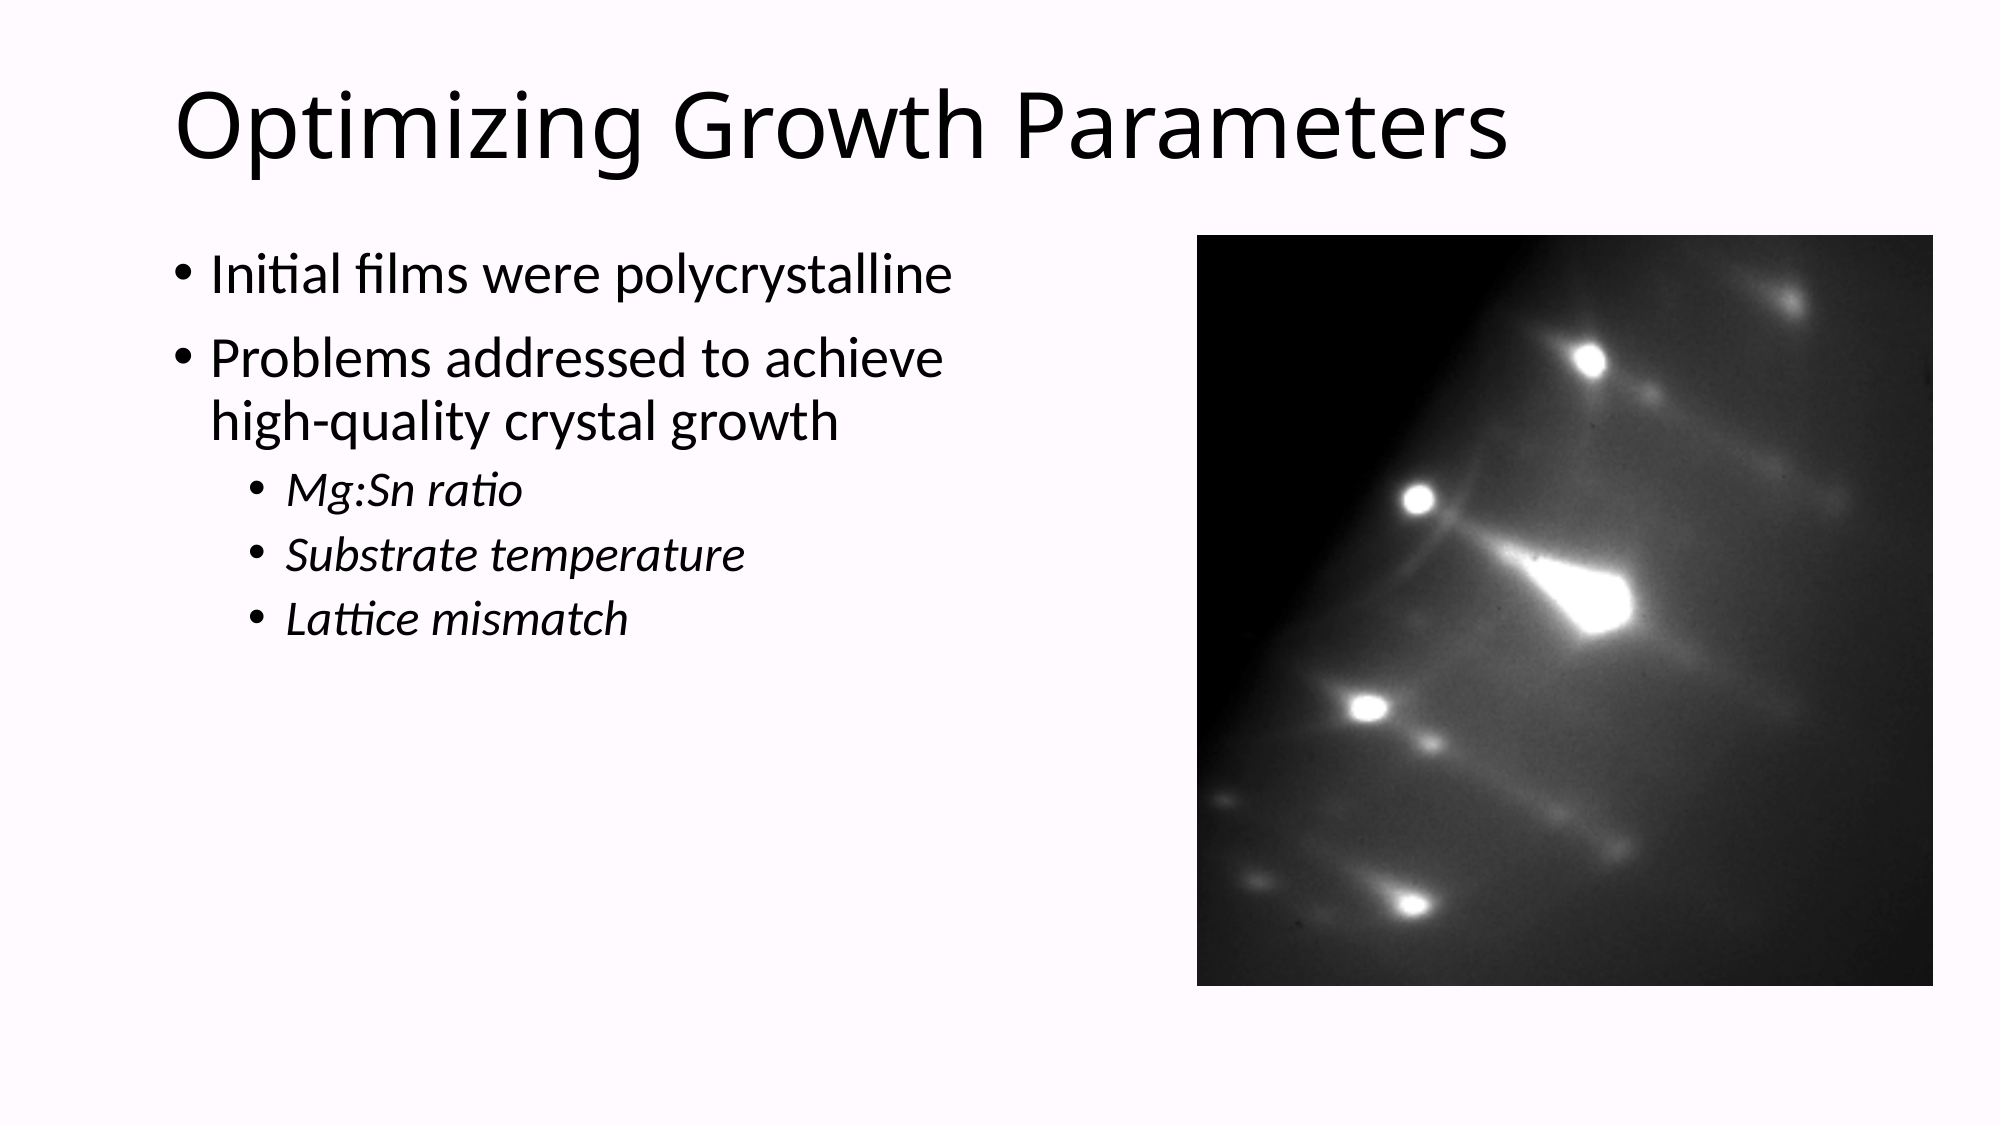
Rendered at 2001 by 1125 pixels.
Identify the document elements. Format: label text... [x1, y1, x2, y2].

text_box Initial films were polycrystalline Problems addressed to achieve high-quality crystal growth Mg:Sn ratio Substrate temperature Lattice mismatch [158, 235, 1071, 1007]
picture [1197, 235, 1933, 986]
text_box Optimizing Growth Parameters [158, 59, 1863, 199]
